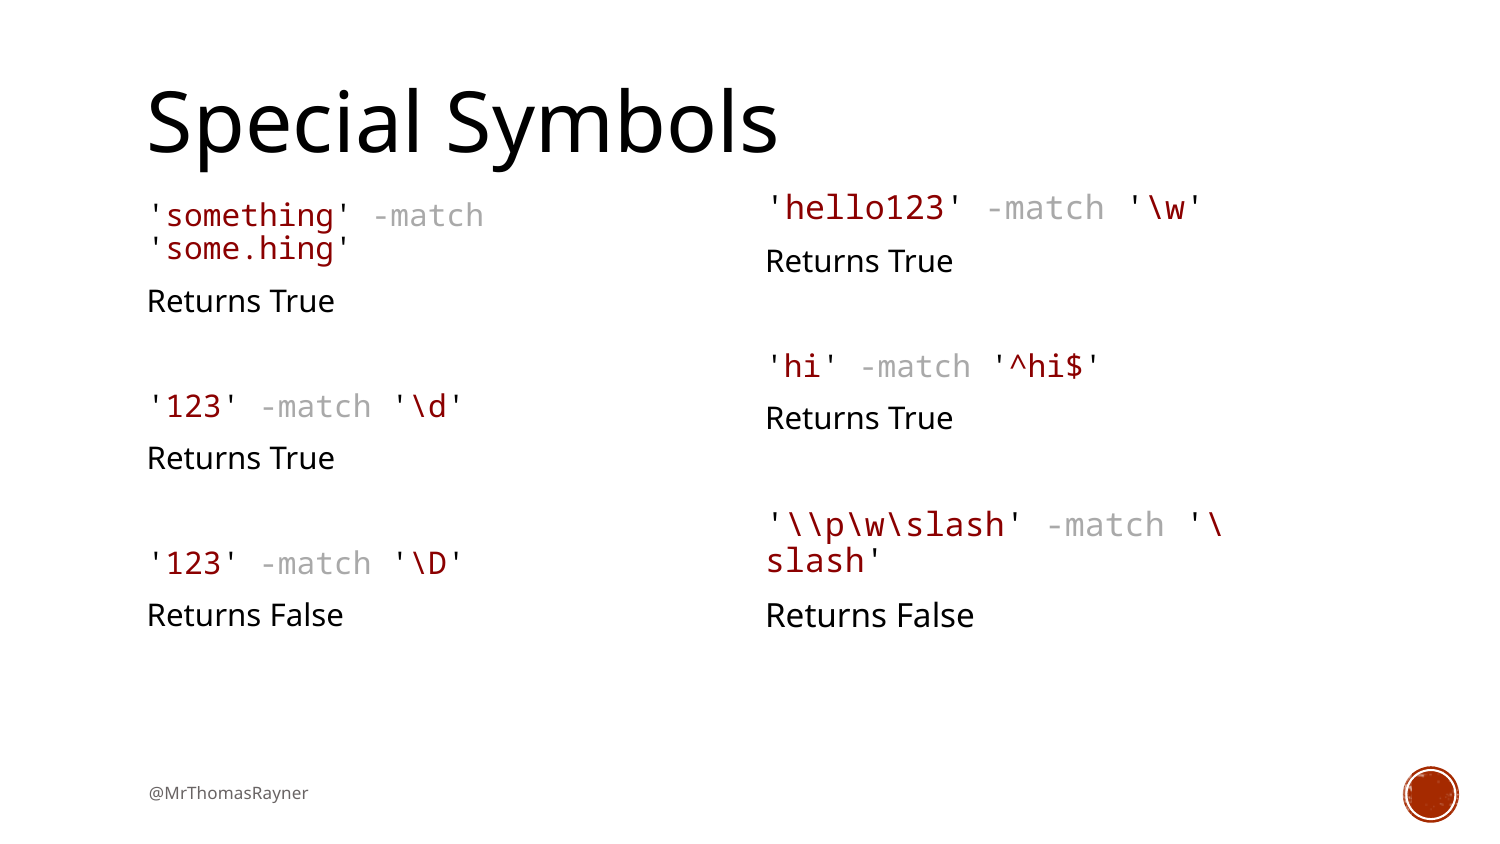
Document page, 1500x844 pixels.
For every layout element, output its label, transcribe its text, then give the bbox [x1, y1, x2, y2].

footer @MrThomasRayner [133, 771, 913, 817]
text_box 'hello123' -match '\w' Returns True 'hi' -match '^hi$' Returns True '\\p\w\slash' -match '\slash' Returns False [749, 183, 1331, 752]
title Special Symbols [131, 59, 1370, 192]
list 'something' -match 'some.hing' Returns True '123' -match '\d' Returns True '123' -match '\D' Returns False [131, 191, 713, 760]
